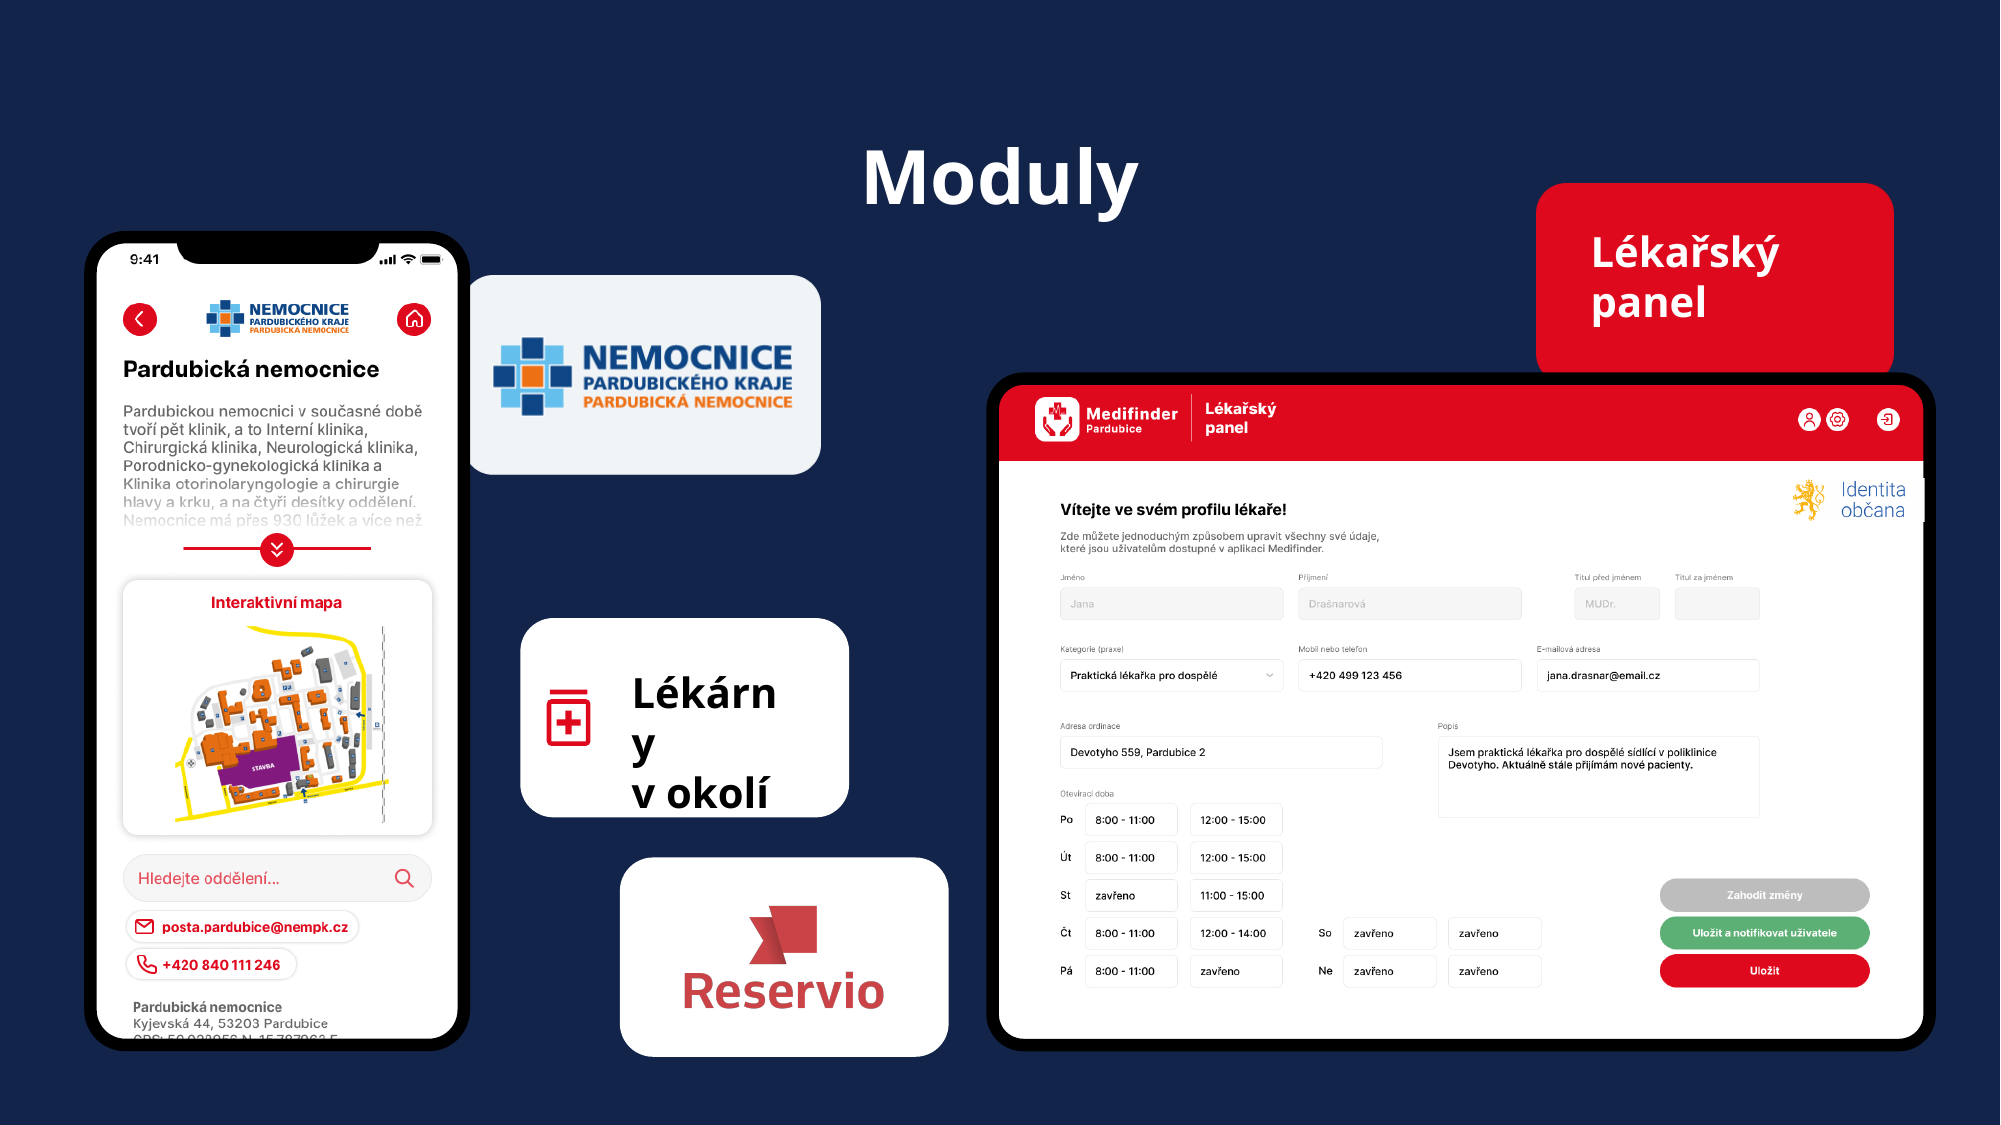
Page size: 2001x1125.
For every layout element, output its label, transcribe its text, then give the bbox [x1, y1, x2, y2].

text_box Moduly [598, 122, 1402, 228]
picture [90, 237, 821, 1045]
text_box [520, 618, 850, 818]
picture [992, 183, 1930, 1046]
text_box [619, 857, 949, 1072]
